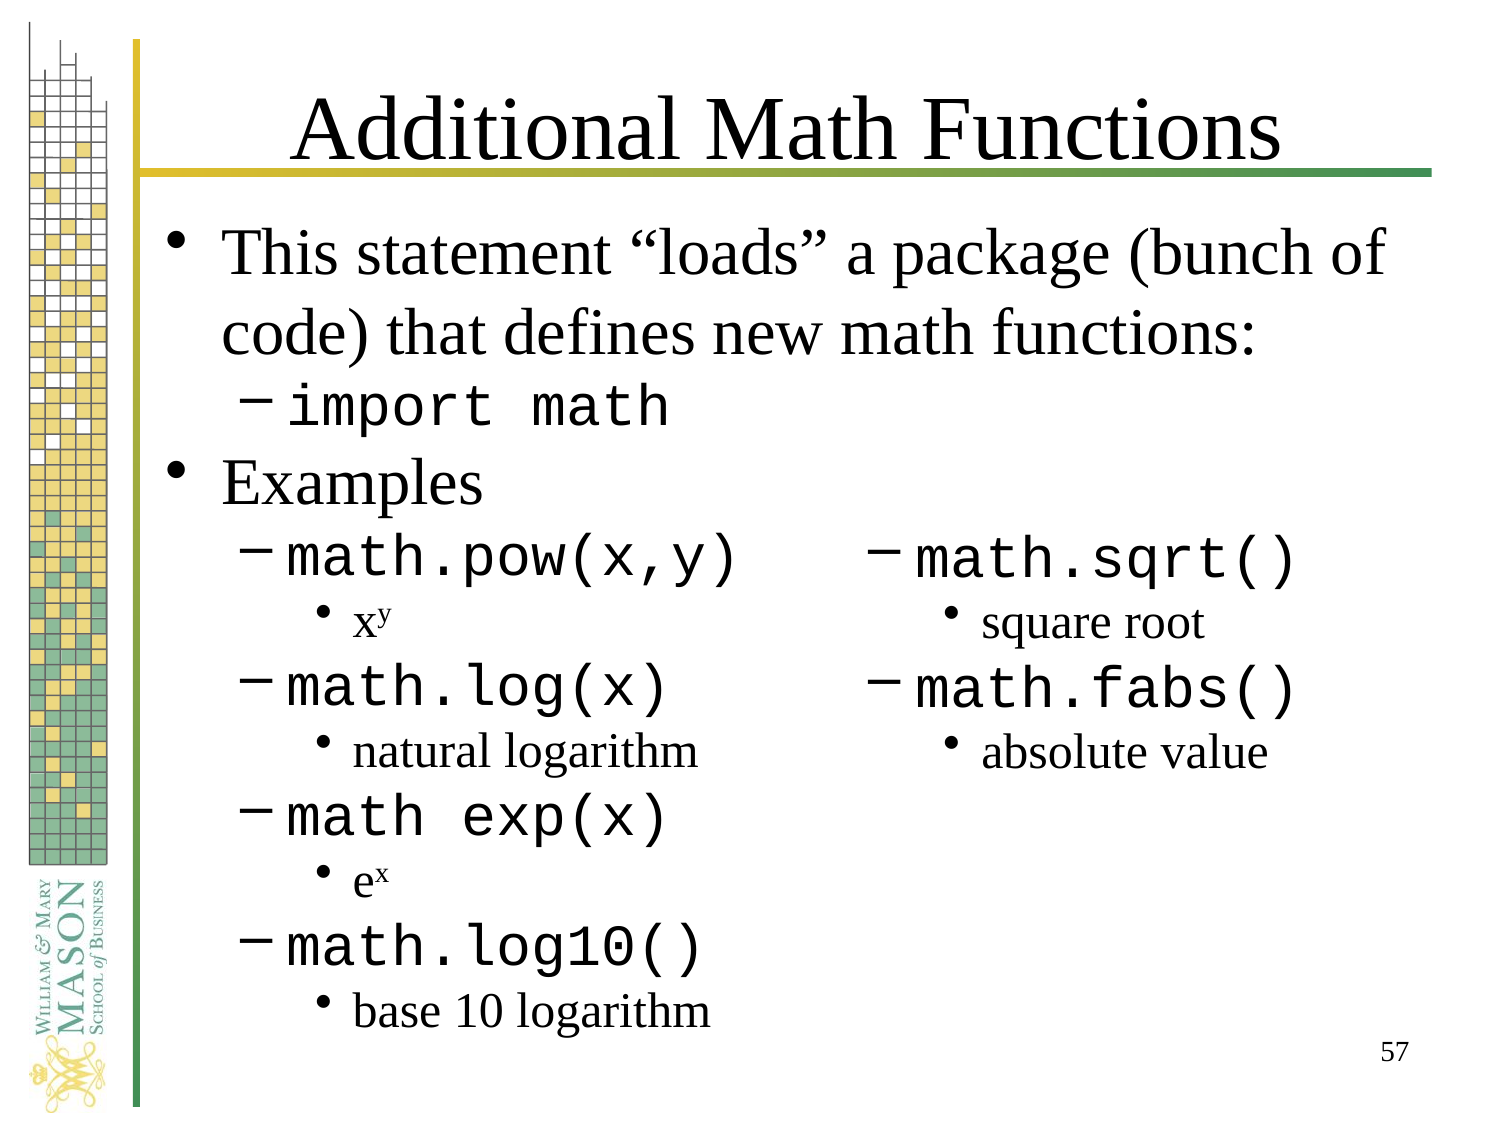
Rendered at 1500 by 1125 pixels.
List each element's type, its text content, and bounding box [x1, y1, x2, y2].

slide_number 69 [29, 879, 107, 1113]
slide_number 57 [1048, 1024, 1426, 1103]
title Additional Math Functions [150, 45, 1425, 200]
text_box math.sqrt() square root math.fabs() absolute value [778, 511, 1427, 982]
list This statement “loads” a package (bunch of code) that defines new math functions: import math Examples math.pow(x,y) xy math.log(x) natural logarithm math exp(x) ex math.log10() base 10 logarithm [150, 200, 1425, 1005]
